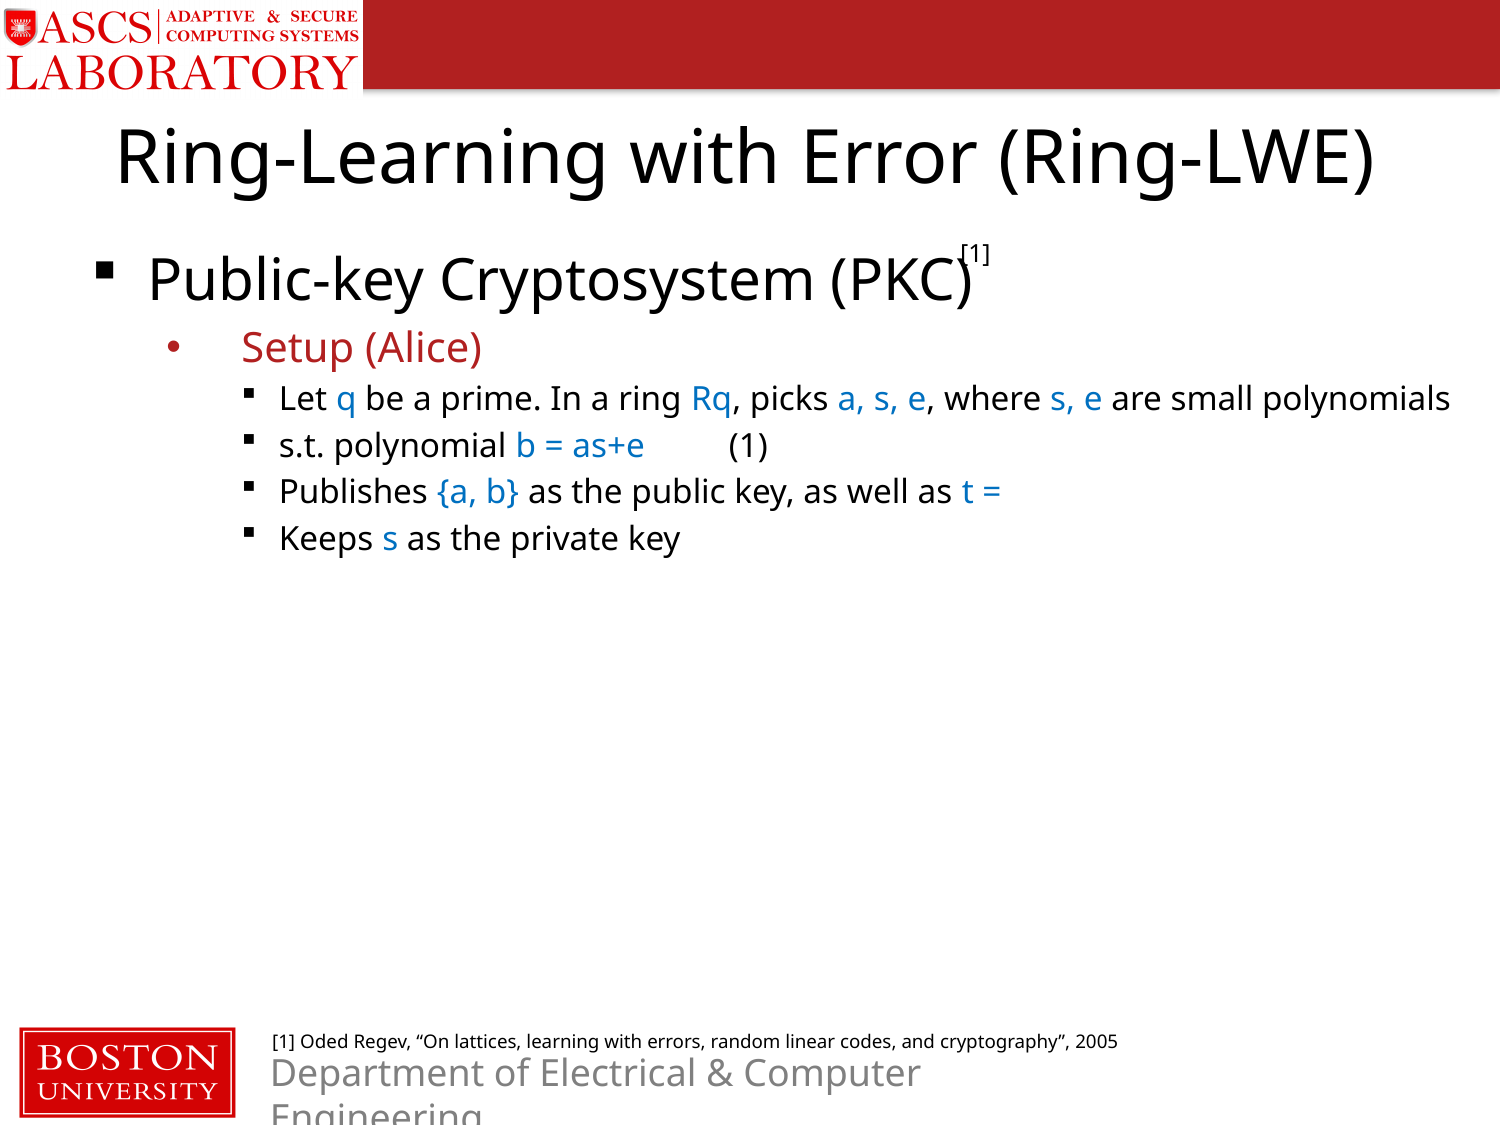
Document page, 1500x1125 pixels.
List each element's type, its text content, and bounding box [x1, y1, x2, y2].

title Ring-Learning with Error (Ring-LWE) [70, 98, 1421, 210]
picture [19, 1027, 236, 1118]
text_box [1] Oded Regev, “On lattices, learning with errors, random linear codes, and cryptography”, 2005 [257, 1022, 1305, 1060]
text_box [1] [945, 230, 1006, 276]
picture [0, 0, 363, 100]
